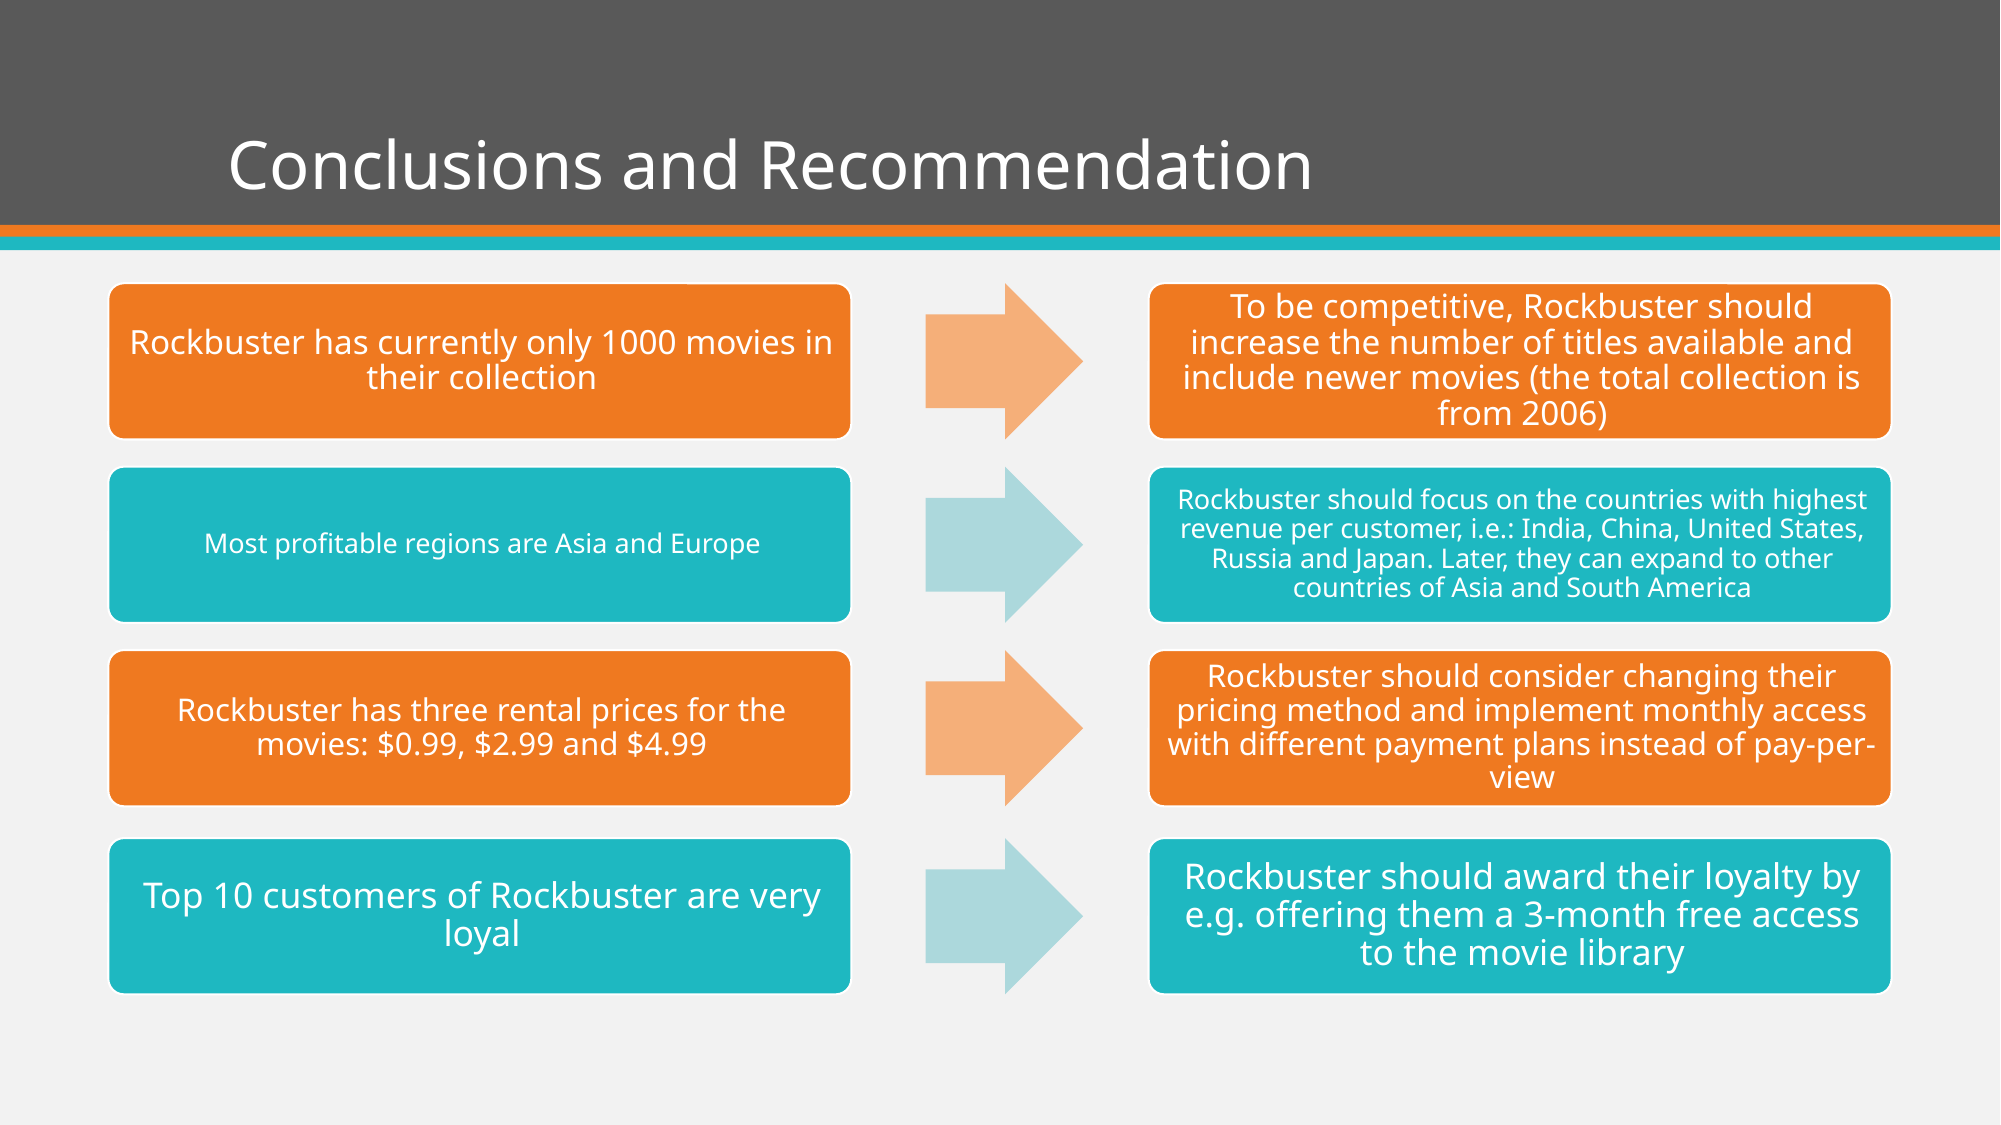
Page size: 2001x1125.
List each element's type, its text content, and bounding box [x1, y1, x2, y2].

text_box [107, 838, 1892, 995]
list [107, 283, 1892, 440]
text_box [107, 650, 1892, 807]
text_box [107, 466, 1892, 623]
title Conclusions and Recommendation [212, 41, 1788, 212]
